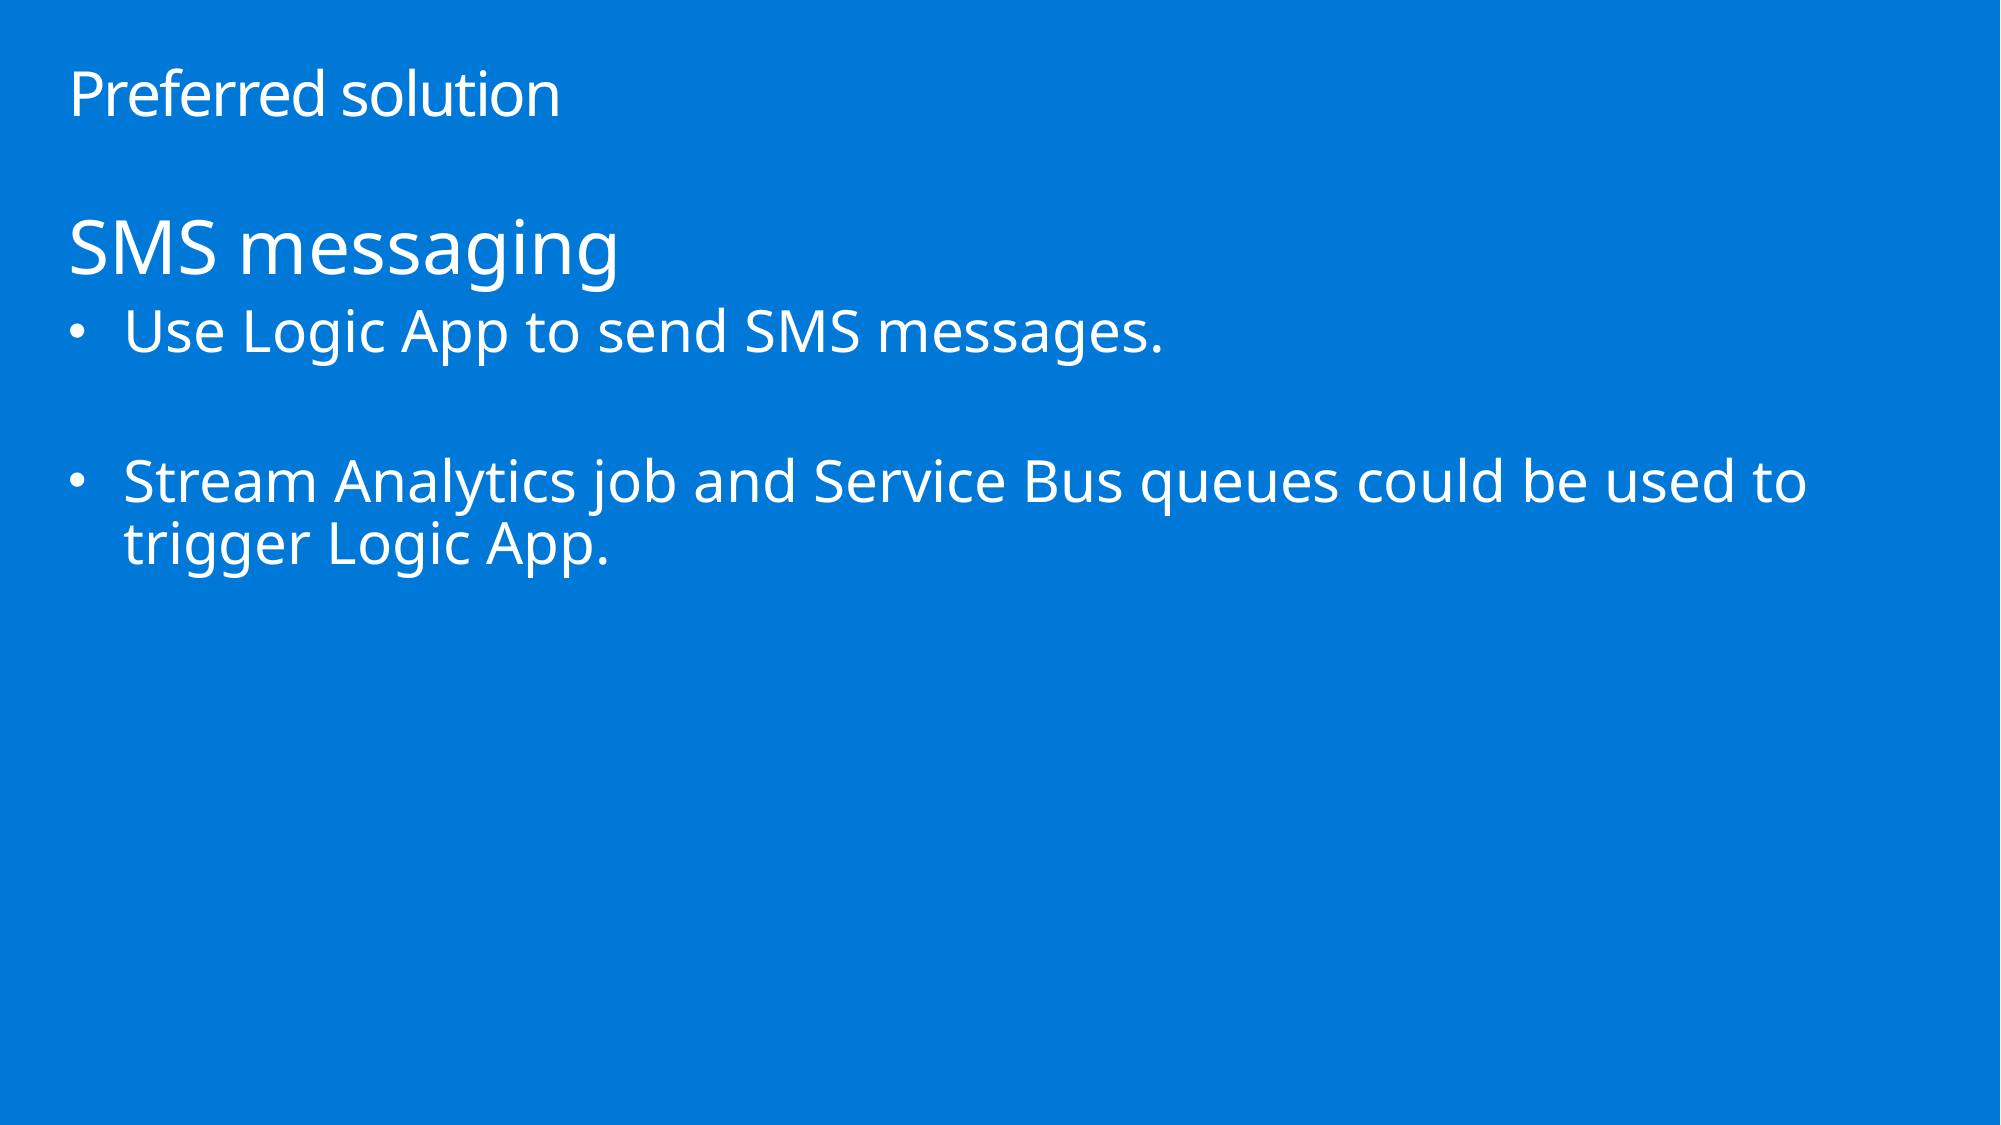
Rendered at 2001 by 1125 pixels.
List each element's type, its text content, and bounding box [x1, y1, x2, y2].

title Preferred solution [44, 47, 1957, 195]
list SMS messaging Use Logic App to send SMS messages. Stream Analytics job and Service Bus queues could be used to trigger Logic App. [44, 195, 1957, 1078]
